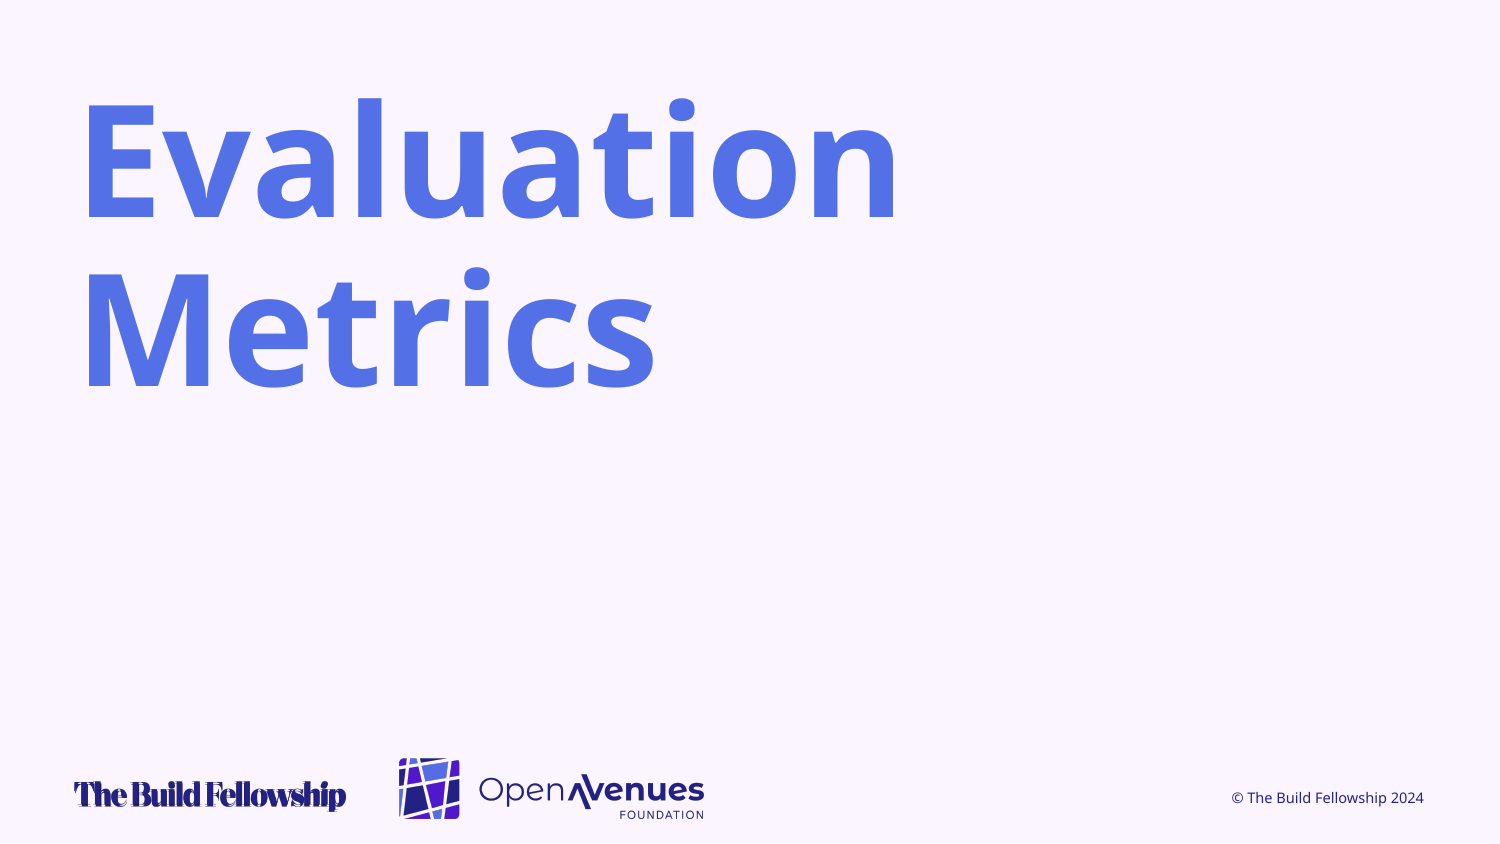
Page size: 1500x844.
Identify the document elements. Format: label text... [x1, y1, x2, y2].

text_box Evaluation Metrics [75, 82, 1292, 395]
picture [399, 758, 704, 820]
picture [74, 781, 346, 812]
